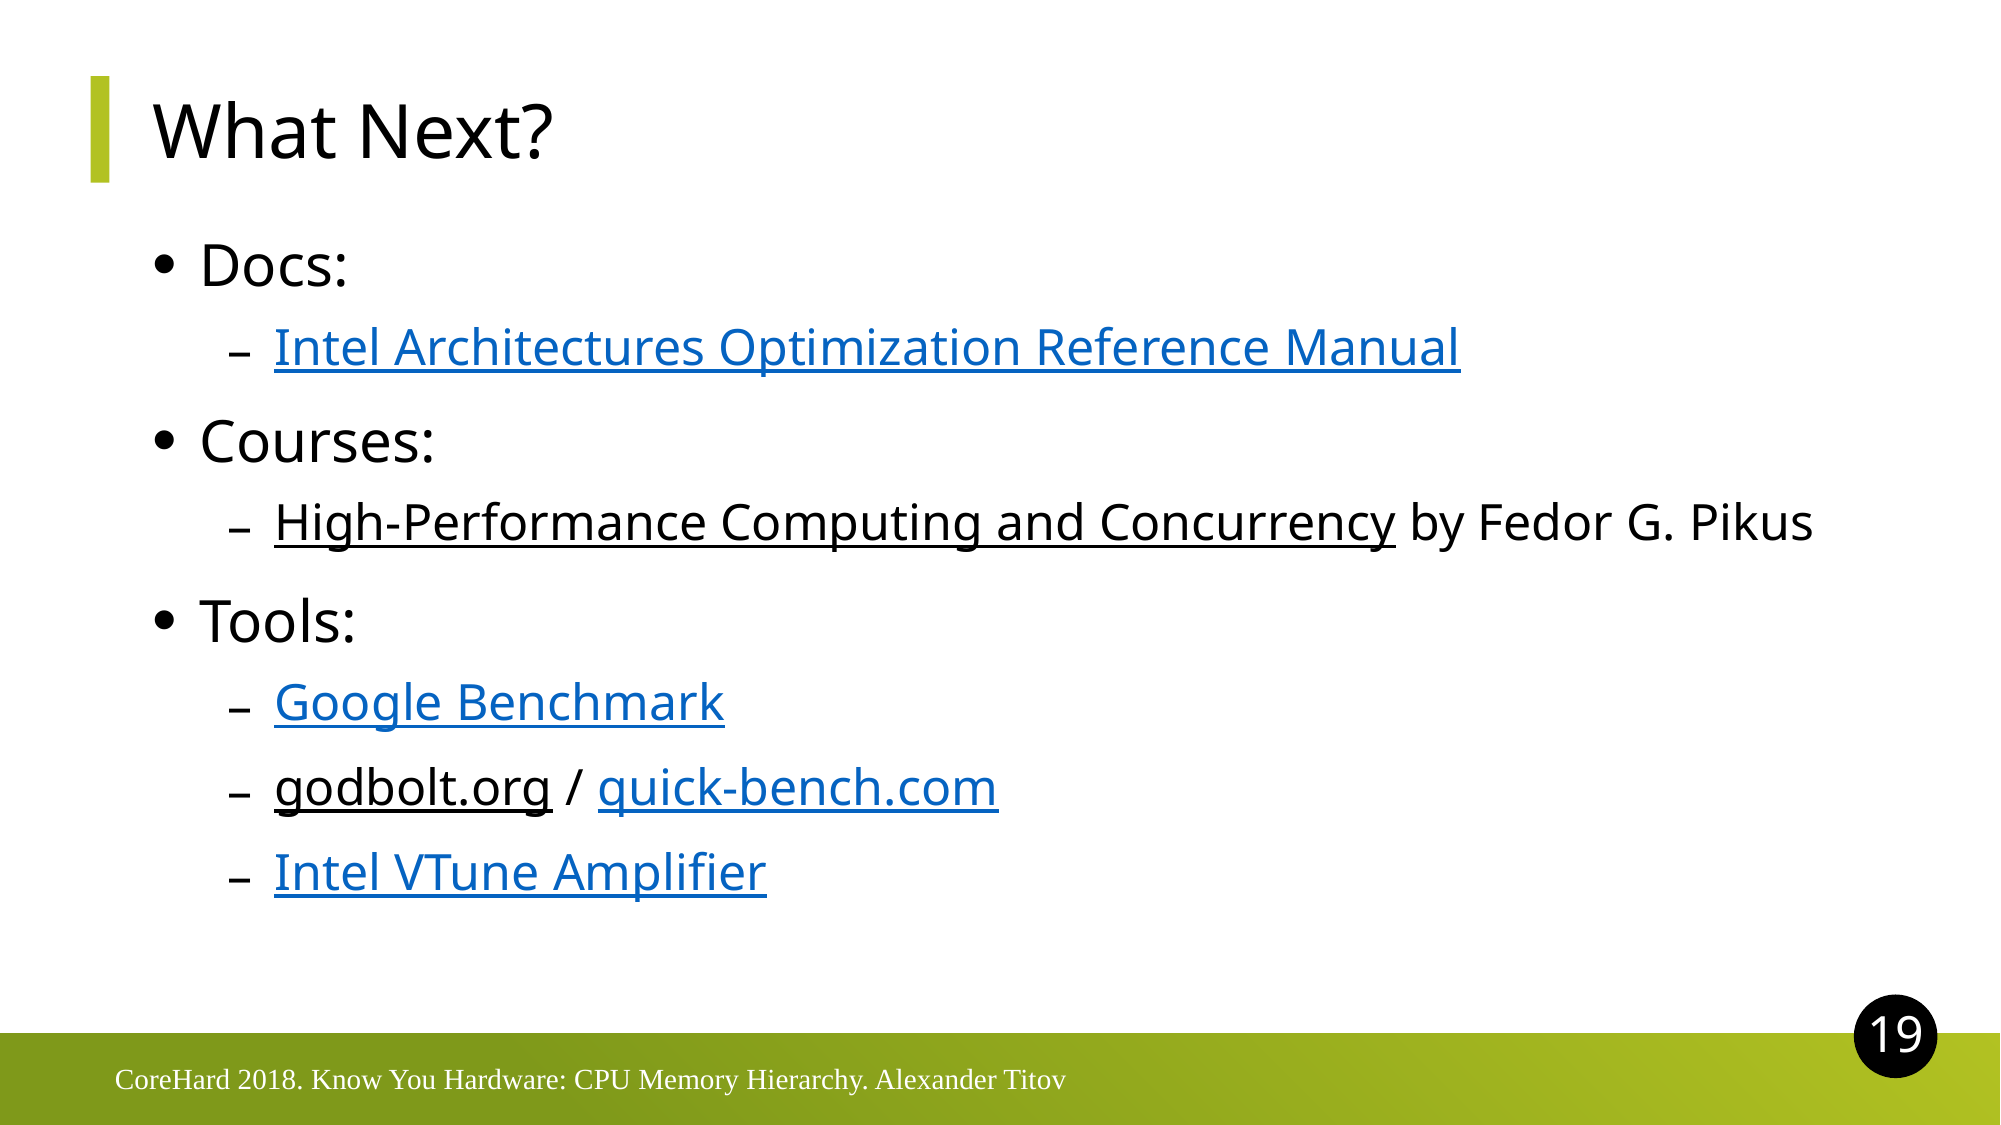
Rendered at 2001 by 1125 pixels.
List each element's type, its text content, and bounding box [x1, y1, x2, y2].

list Docs: Intel Architectures Optimization Reference Manual Courses: High-Performance Computing and Concurrency by Fedor G. Pikus Tools: Google Benchmark godbolt.org / quick-bench.com Intel VTune Amplifier [137, 220, 1863, 1005]
slide_number 19 [1841, 994, 1950, 1079]
footer CoreHard 2018. Know You Hardware: CPU Memory Hierarchy. Alexander Titov [99, 1042, 1750, 1115]
title What Next? [137, 0, 1863, 183]
